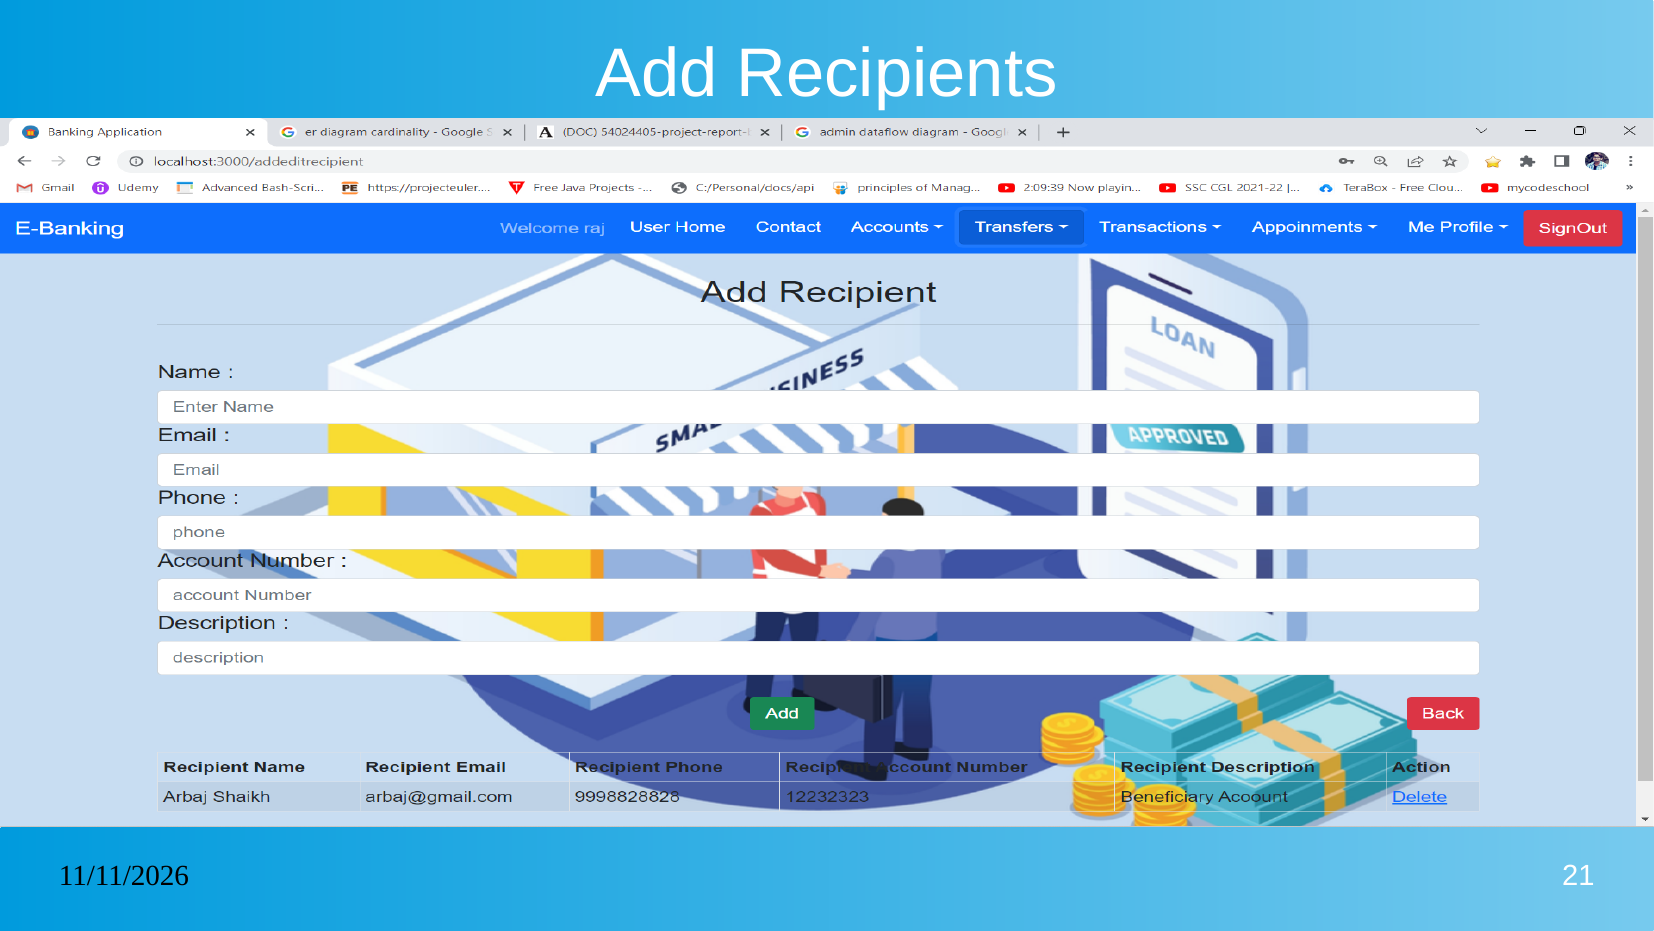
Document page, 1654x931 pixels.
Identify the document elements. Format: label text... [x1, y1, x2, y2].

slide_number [59, 856, 443, 916]
slide_number 21 [1210, 856, 1595, 916]
title Add Recipients [59, 29, 1595, 108]
picture [0, 117, 1654, 827]
